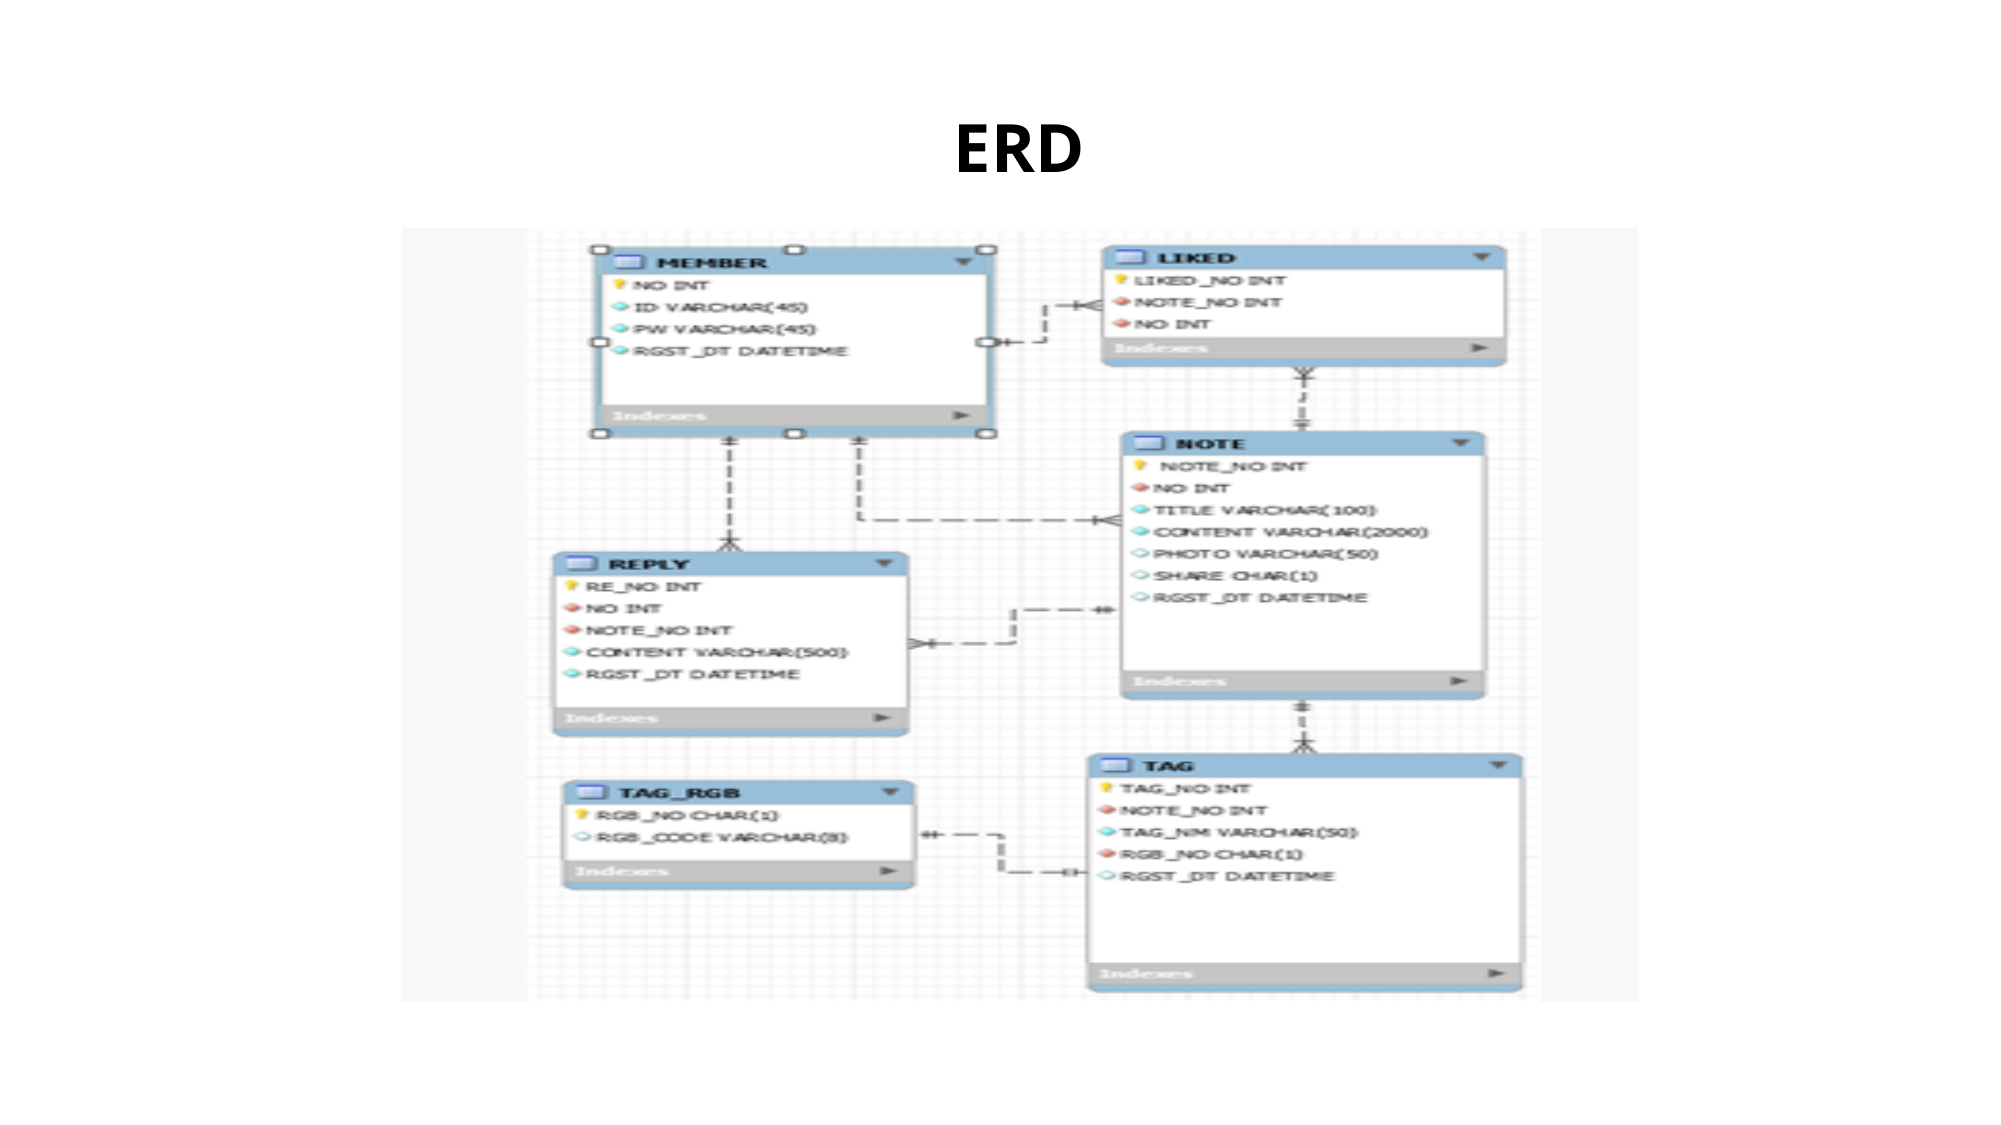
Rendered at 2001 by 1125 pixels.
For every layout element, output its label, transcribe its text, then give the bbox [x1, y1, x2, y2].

picture [402, 227, 1638, 1019]
text_box ERD [939, 98, 1613, 194]
